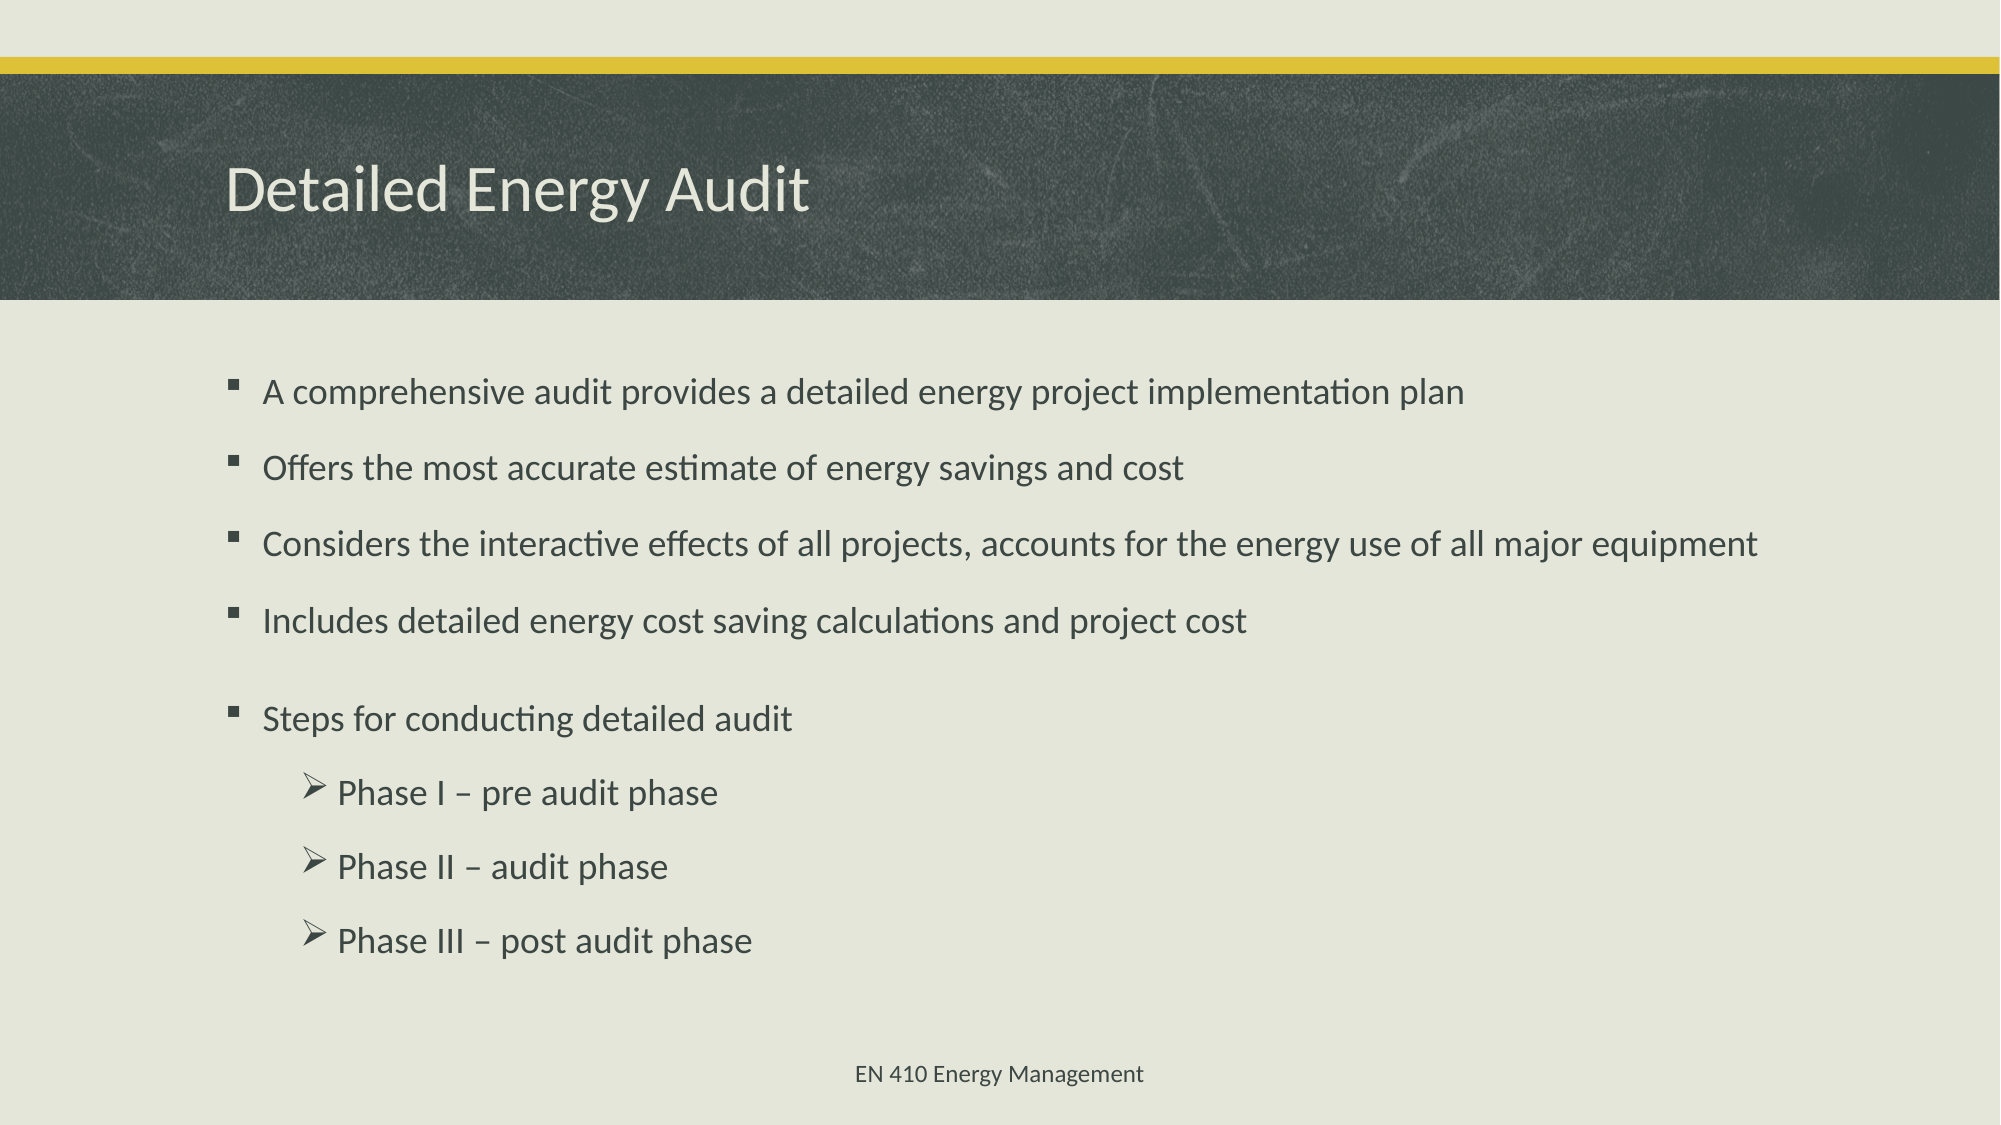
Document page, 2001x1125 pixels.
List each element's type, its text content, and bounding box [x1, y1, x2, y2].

picture [0, 74, 2000, 300]
footer EN 410 Energy Management [533, 1042, 1467, 1103]
list A comprehensive audit provides a detailed energy project implementation plan Offers the most accurate estimate of energy savings and cost Considers the interactive effects of all projects, accounts for the energy use of all major equipment Includes detailed energy cost saving calculations and project cost Steps for conducting detailed audit Phase I – pre audit phase Phase II – audit phase Phase III – post audit phase [210, 359, 1790, 1014]
title Detailed Energy Audit [210, 76, 1790, 300]
